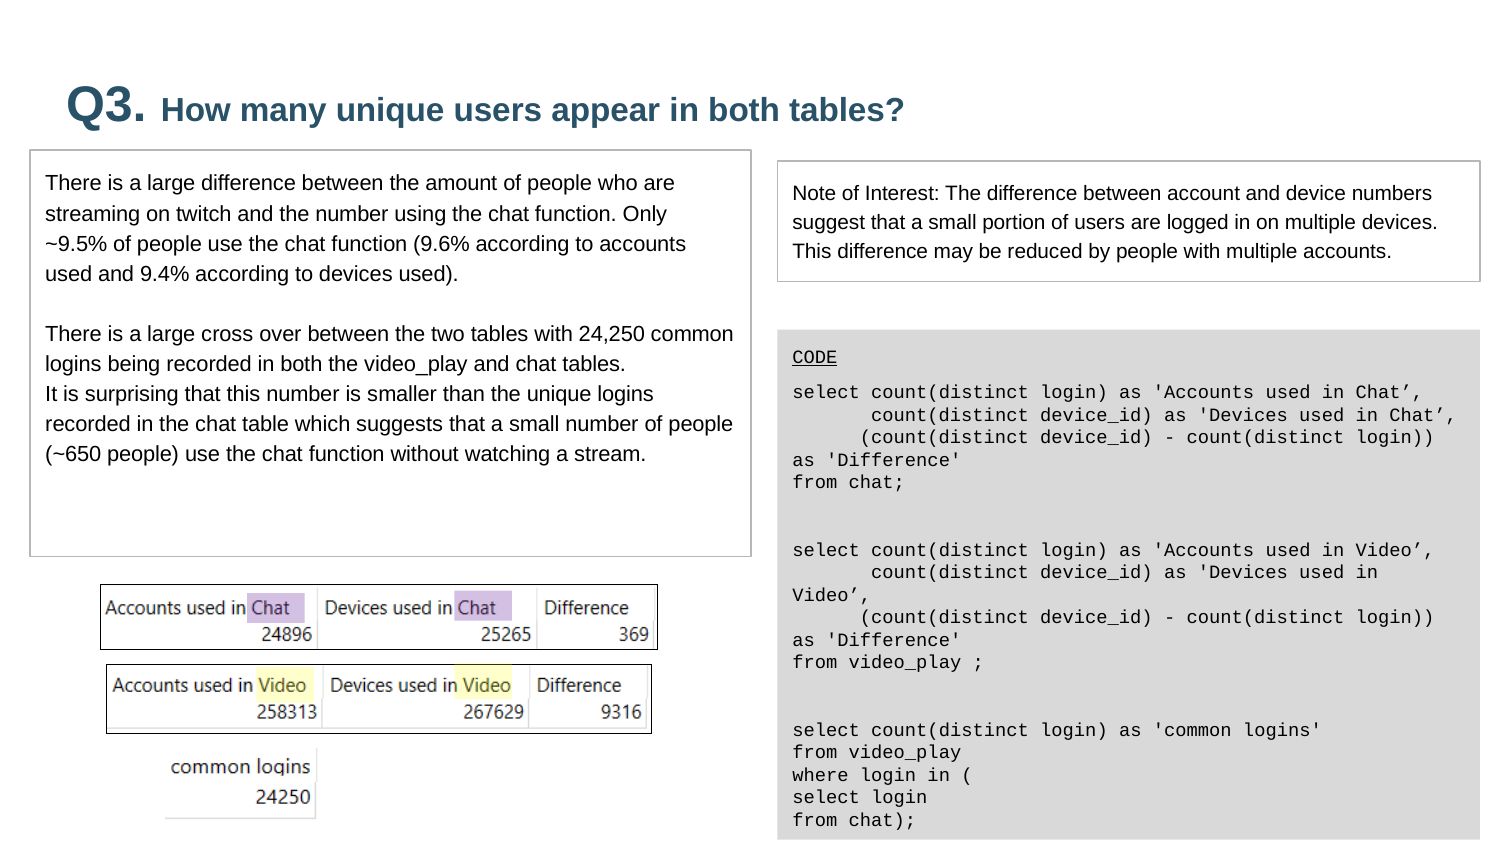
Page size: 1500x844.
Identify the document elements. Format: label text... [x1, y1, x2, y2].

picture [106, 664, 652, 734]
text_box There is a large difference between the amount of people who are streaming on twitch and the number using the chat function. Only ~9.5% of people use the chat function (9.6% according to accounts used and 9.4% according to devices used). There is a large cross over between the two tables with 24,250 common logins being recorded in both the video_play and chat tables. It is surprising that this number is smaller than the unique logins recorded in the chat table which suggests that a small number of people (~650 people) use the chat function without watching a stream. [30, 150, 751, 557]
text_box Q3. How many unique users appear in both tables? [51, 16, 1449, 147]
picture [165, 748, 325, 828]
text_box Note of Interest: The difference between account and device numbers suggest that a small portion of users are logged in on multiple devices. This difference may be reduced by people with multiple accounts. [777, 161, 1480, 282]
picture [100, 584, 658, 650]
text_box CODE select count(distinct login) as 'Accounts used in Chat’, count(distinct device_id) as 'Devices used in Chat’, (count(distinct device_id) - count(distinct login)) as 'Difference' from chat; select count(distinct login) as 'Accounts used in Video’, count(distinct device_id) as 'Devices used in Video’, (count(distinct device_id) - count(distinct login)) as 'Difference' from video_play ; select count(distinct login) as 'common logins' from video_play where login in ( select login from chat); [777, 329, 1480, 840]
